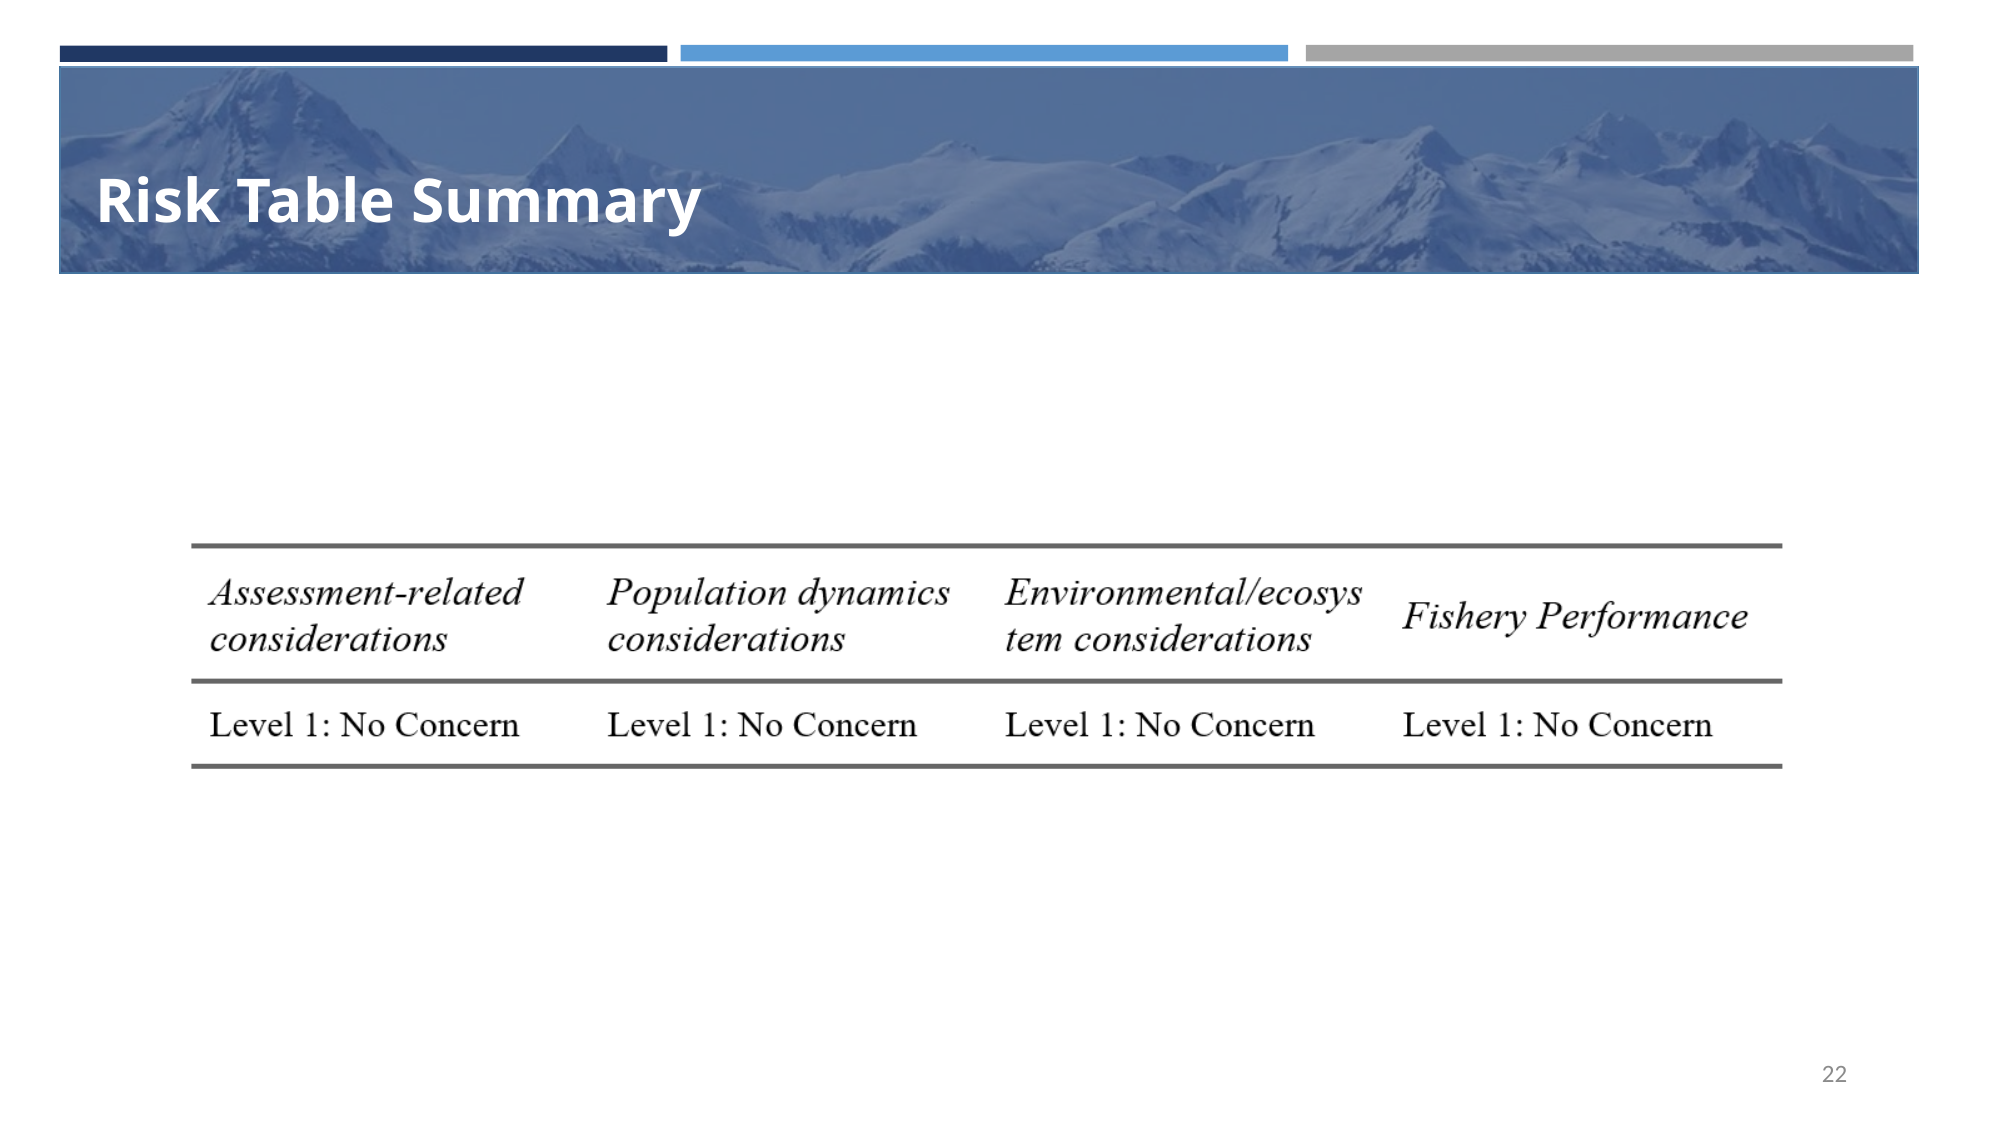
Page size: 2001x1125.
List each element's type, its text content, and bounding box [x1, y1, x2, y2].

text_box [60, 66, 1919, 272]
slide_number 22 [1412, 1042, 1863, 1103]
title Risk Table Summary [79, 81, 1889, 244]
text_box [59, 44, 1914, 62]
picture [184, 531, 1795, 784]
